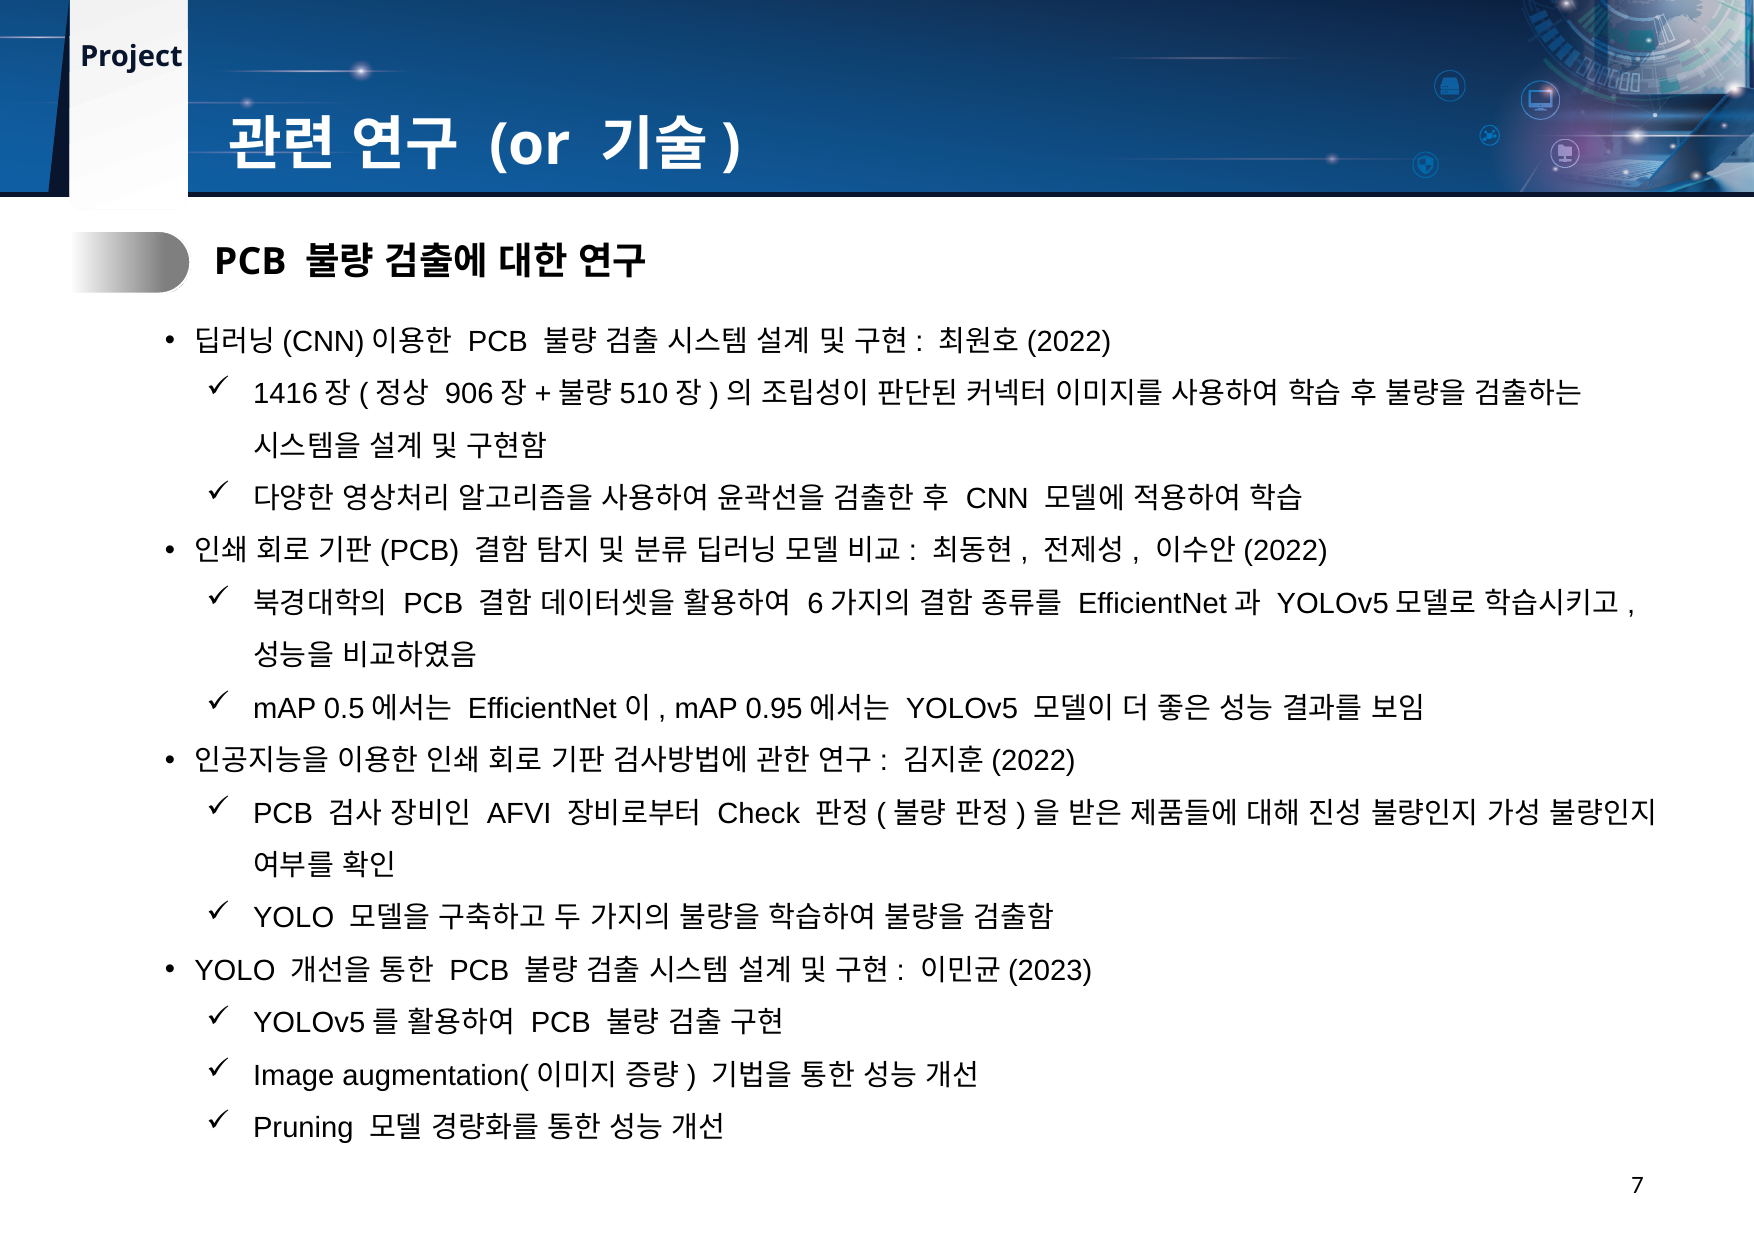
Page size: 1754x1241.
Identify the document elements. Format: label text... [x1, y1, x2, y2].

text_box 7 [1616, 1160, 1752, 1206]
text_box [70, 230, 1109, 294]
picture [0, 0, 69, 192]
text_box 관련 연구 (or 기술) [213, 98, 1522, 184]
text_box 딥러닝(CNN)이용한 PCB 불량 검출 시스템 설계 및 구현: 최원호(2022) 1416장(정상 906장+불량510장)의 조립성이 판단된 커넥터 이미지를 사용하여 학습 후 불량을 검출하는 시스템을 설계 및 구현함 다양한 영상처리 알고리즘을 사용하여 윤곽선을 검출한 후 CNN 모델에 적용하여 학습 인쇄 회로 기판(PCB) 결함 탐지 및 분류 딥러닝 모델 비교: 최동현, 전제성, 이수안(2022) 북경대학의 PCB 결함 데이터셋을 활용하여 6가지의 결함 종류를 EfficientNet과 YOLOv5모델로 학습시키고, 성능을 비교하였음 mAP 0.5에서는 EfficientNet이, mAP 0.95에서는 YOLOv5 모델이 더 좋은 성능 결과를 보임 인공지능을 이용한 인쇄 회로 기판 검사방법에 관한 연구: 김지훈(2022) PCB 검사 장비인 AFVI 장비로부터 Check 판정(불량 판정)을 받은 제품들에 대해 진성 불량인지 가성 불량인지 여부를 확인 YOLO 모델을 구축하고 두 가지의 불량을 학습하여 불량을 검출함 YOLO 개선을 통한 PCB 불량 검출 시스템 설계 및 구현: 이민균(2023) YOLOv5를 활용하여 PCB 불량 검출 구현 Image augmentation(이미지 증량) 기법을 통한 성능 개선 Pruning 모델 경량화를 통한 성능 개선 [150, 297, 1687, 1151]
picture [188, 0, 1754, 192]
